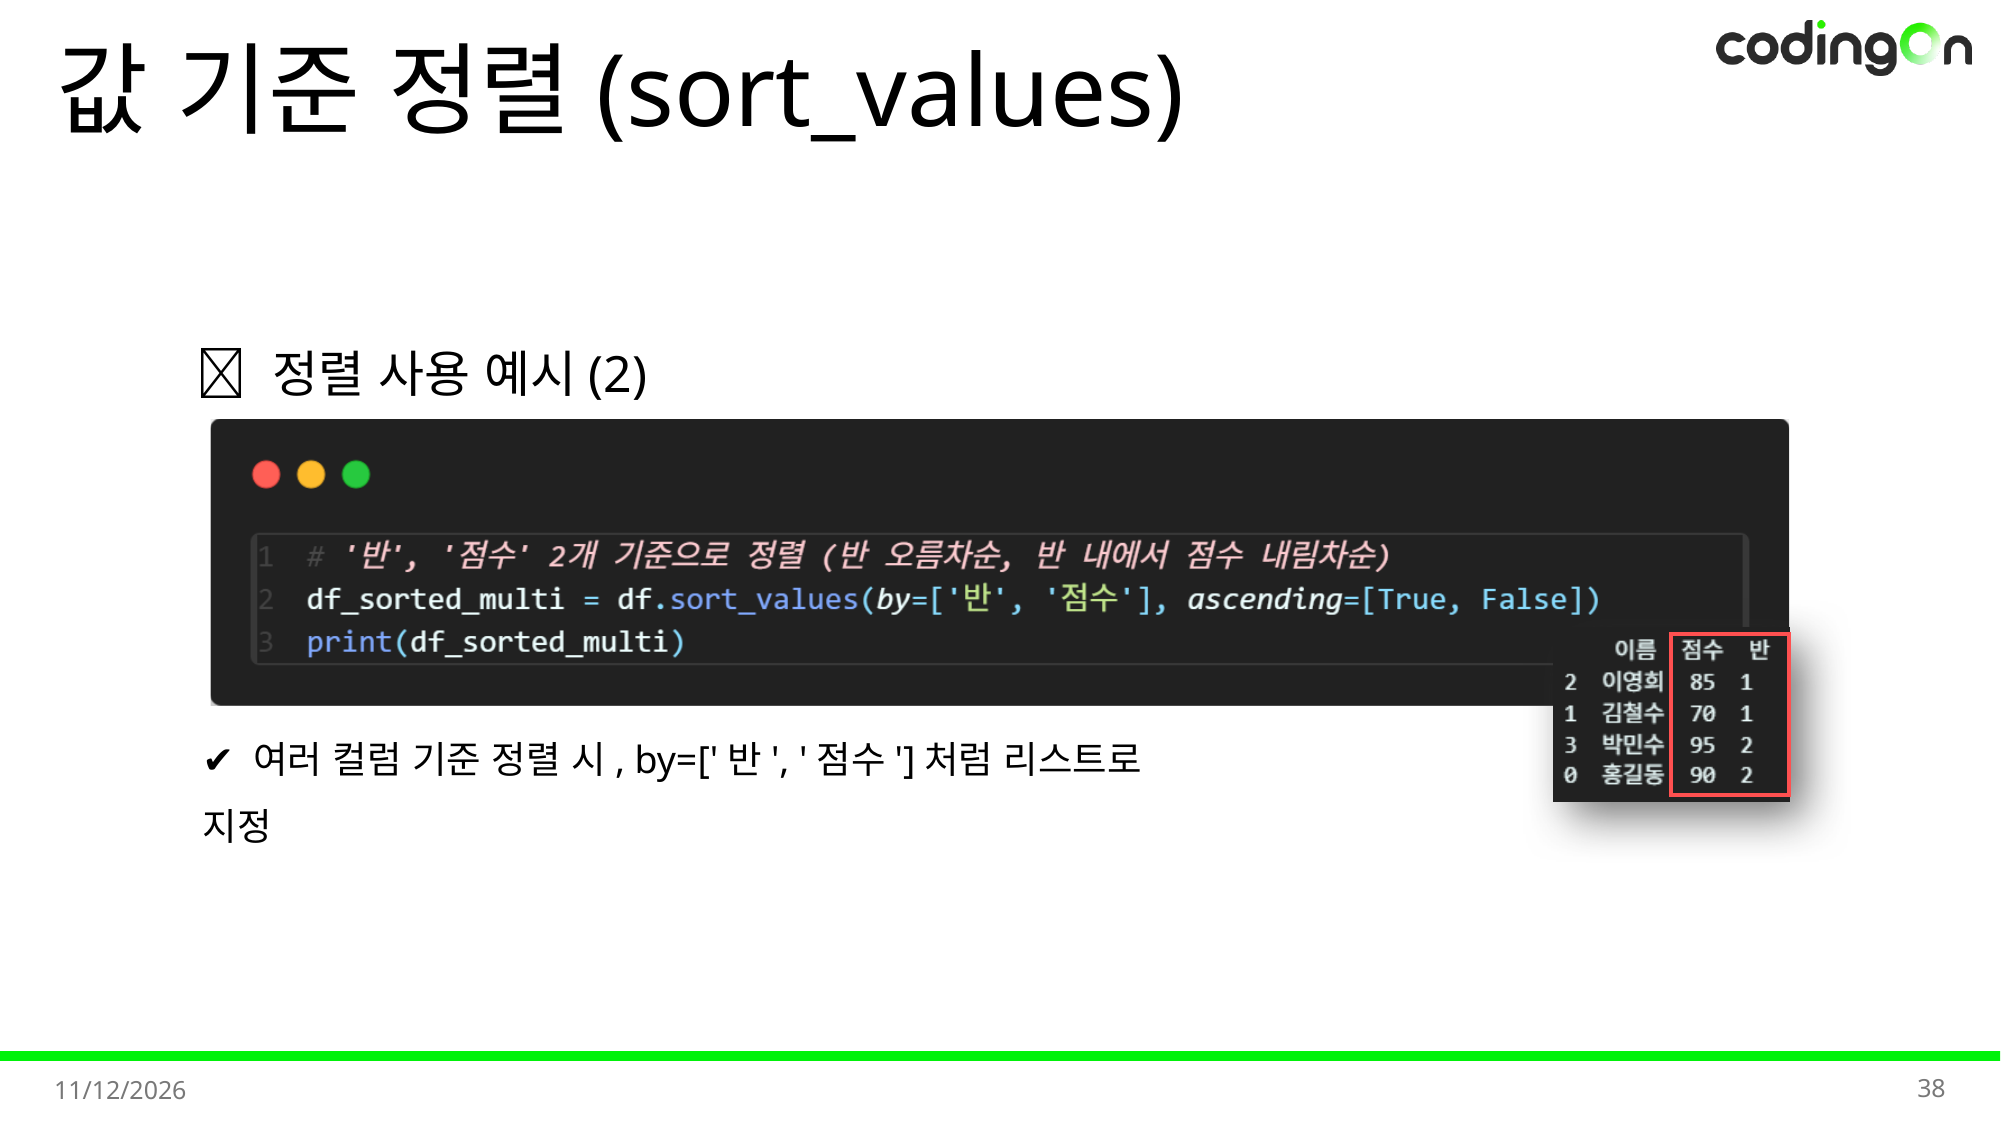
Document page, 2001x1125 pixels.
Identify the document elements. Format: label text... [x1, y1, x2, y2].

picture [210, 418, 1790, 802]
text_box ✔️ 여러 컬럼 기준 정렬 시, by=['반', '점수']처럼 리스트로 지정 [187, 705, 1192, 856]
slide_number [39, 1061, 490, 1122]
title 값 기준 정렬(sort_values) [41, 0, 1767, 188]
picture [1767, 20, 1972, 76]
text_box ✅ 정렬 사용 예시(2) [181, 334, 690, 410]
slide_number 38 [1510, 1059, 1961, 1120]
